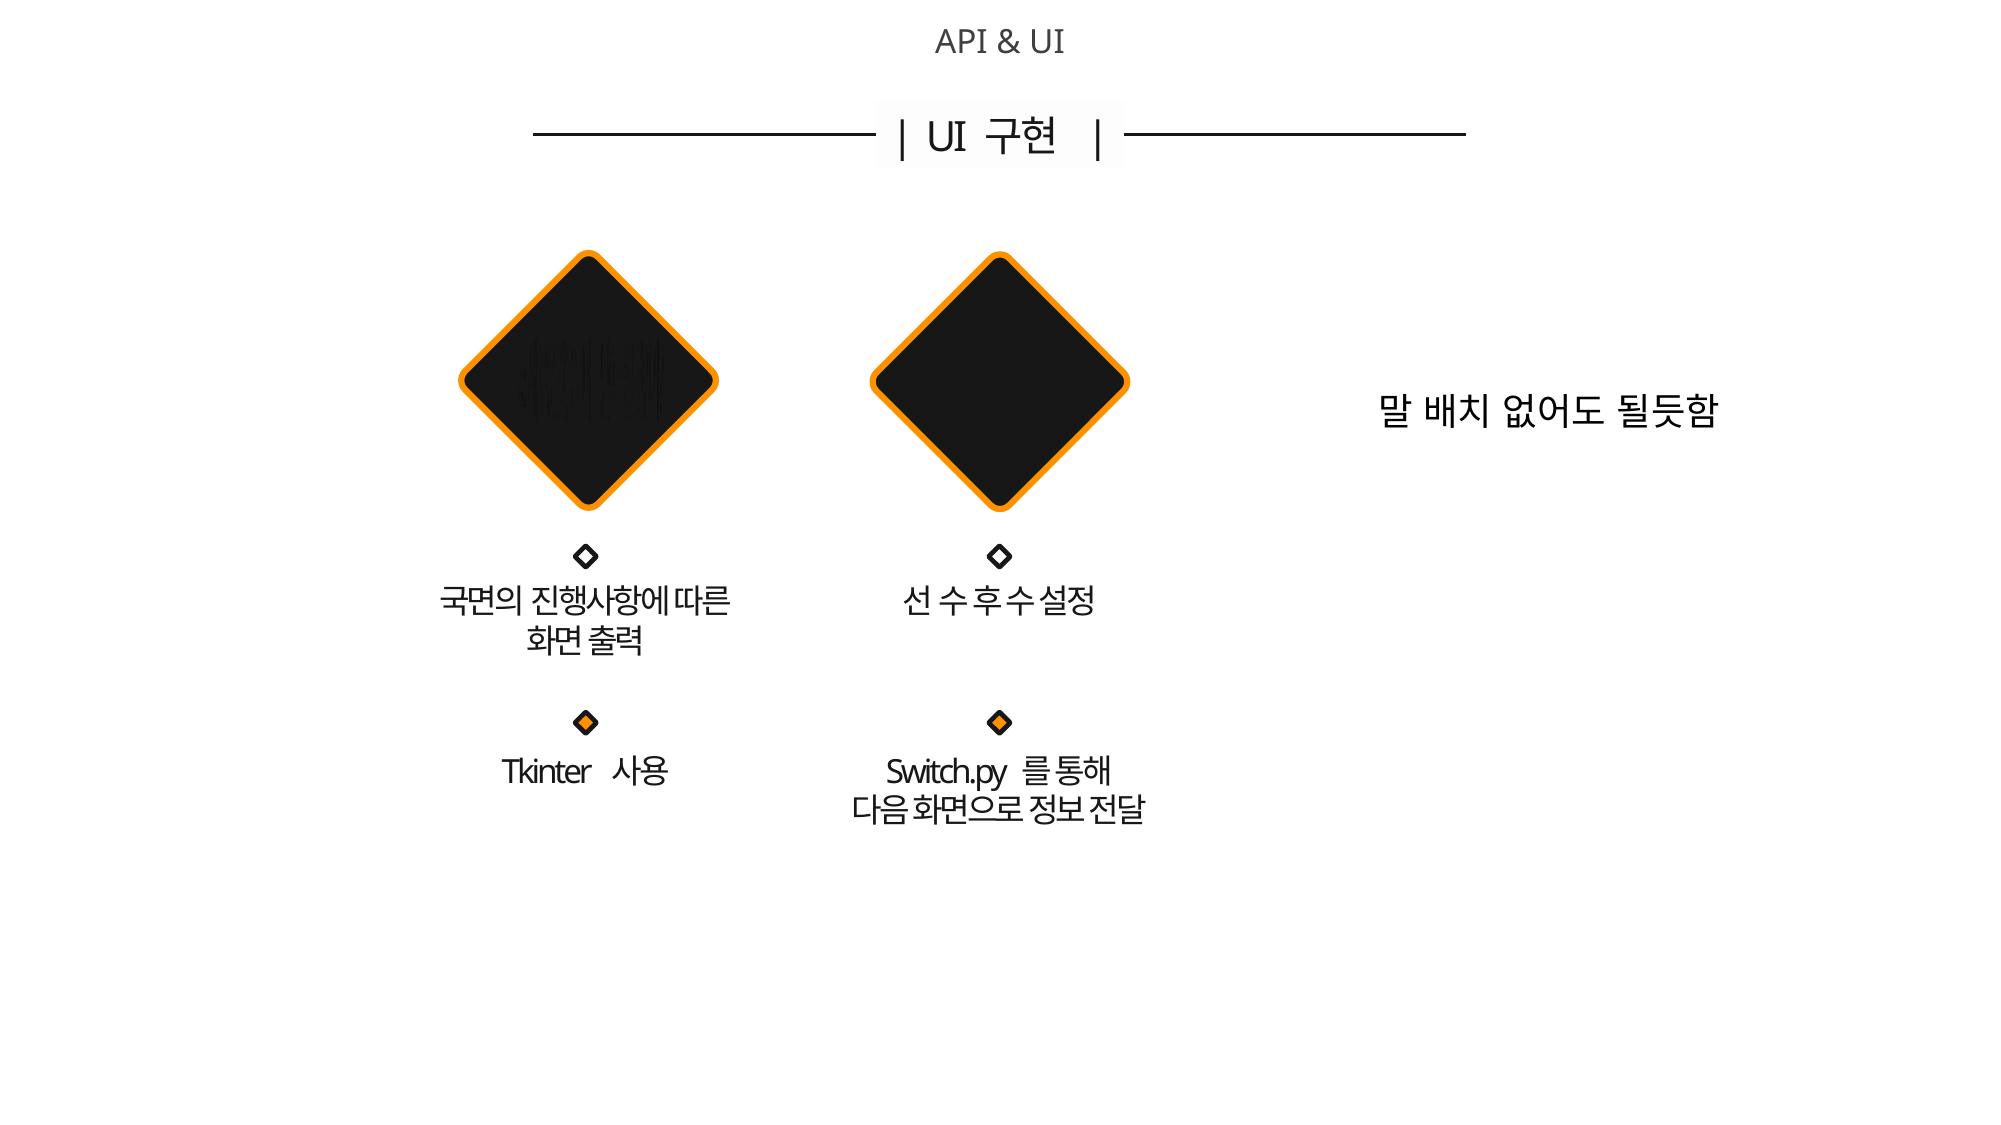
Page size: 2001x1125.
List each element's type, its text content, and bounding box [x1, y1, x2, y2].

text_box [871, 253, 1129, 511]
text_box Tkinter 사용 [486, 742, 685, 798]
text_box [529, 456, 648, 509]
text_box [988, 711, 1011, 735]
text_box 선 수 후 수 설정 [887, 572, 1112, 628]
text_box 말 배치 없어도 될듯함 [1363, 380, 1989, 441]
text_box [533, 101, 1467, 168]
text_box Switch.py 를 통해 다음 화면으로 정보 전달 [837, 742, 1162, 837]
text_box API & UI [920, 13, 1080, 68]
picture [513, 305, 664, 456]
text_box [460, 321, 513, 440]
text_box [574, 545, 598, 568]
text_box 국면의 진행사항에 따른 화면 출력 [424, 572, 747, 668]
text_box [988, 545, 1011, 568]
text_box [574, 711, 598, 735]
text_box [664, 321, 717, 440]
text_box [529, 252, 648, 305]
